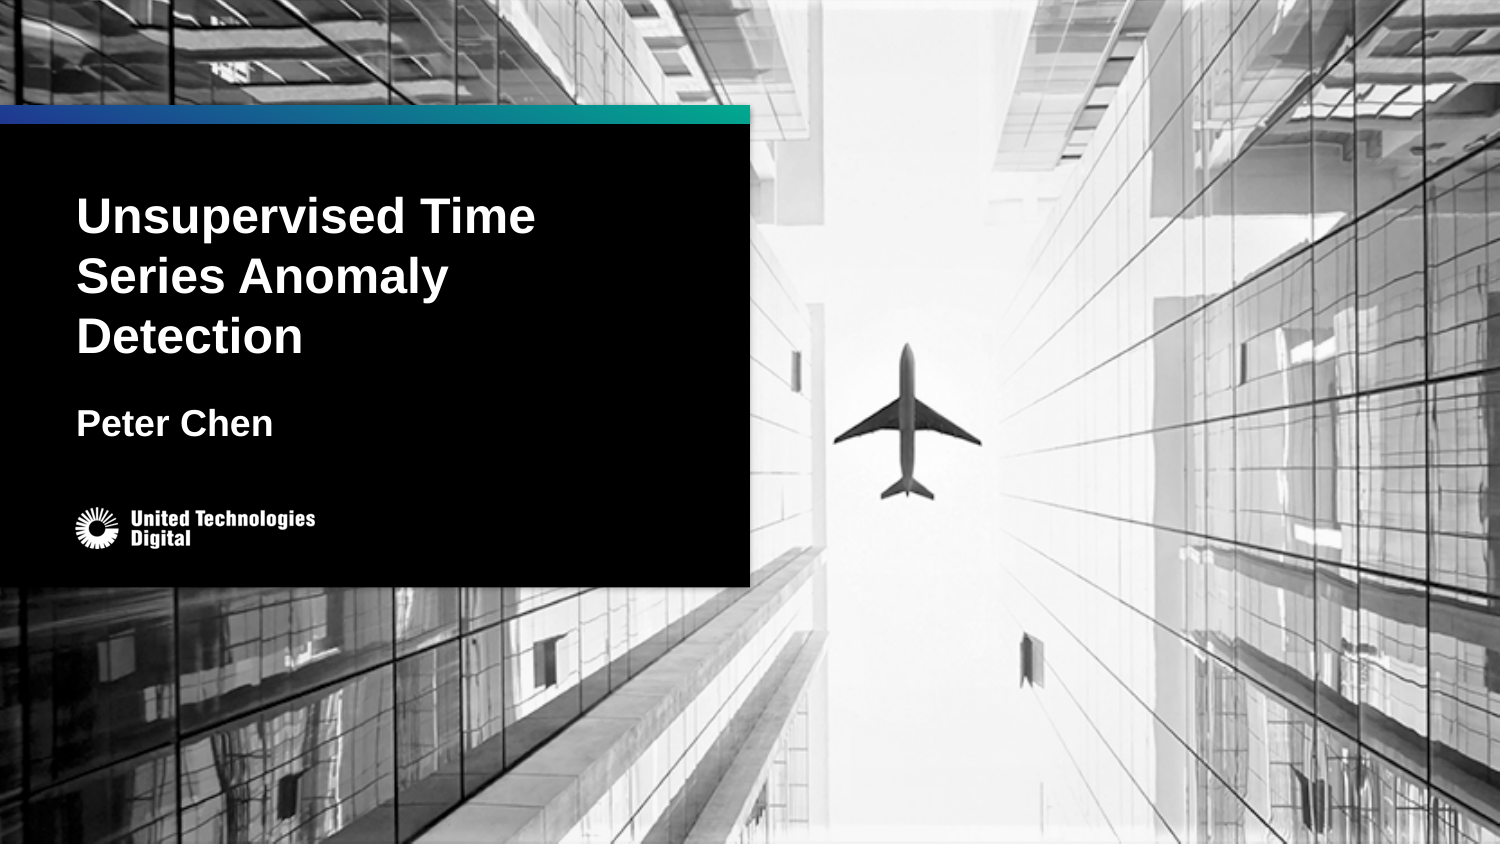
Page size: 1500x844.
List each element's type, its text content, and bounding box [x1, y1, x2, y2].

picture [0, 0, 1500, 844]
title Unsupervised Time Series Anomaly Detection Peter Chen [61, 176, 693, 478]
picture [75, 507, 315, 549]
